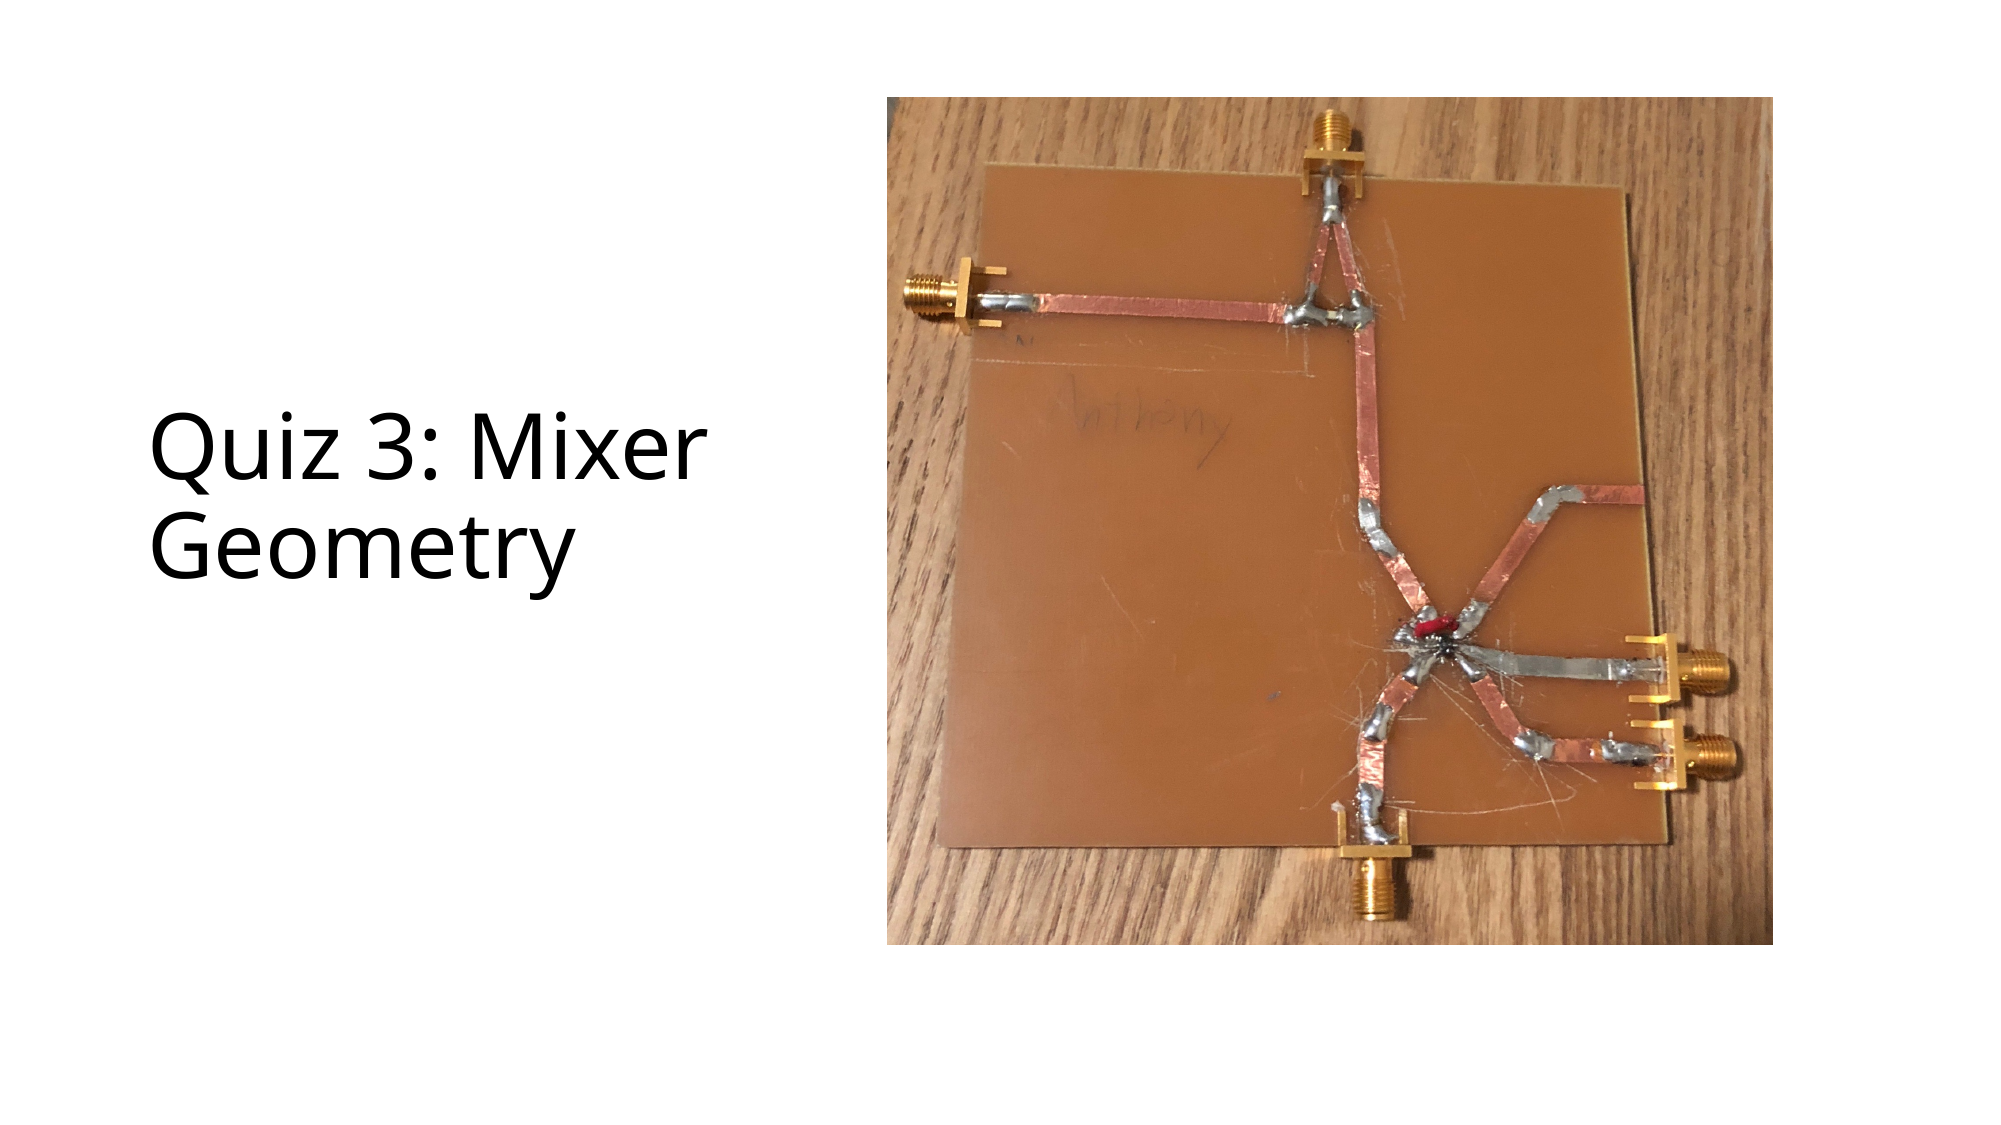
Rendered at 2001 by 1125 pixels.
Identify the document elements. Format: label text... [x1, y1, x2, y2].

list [886, 97, 1773, 945]
title Quiz 3: Mixer Geometry [132, 334, 775, 664]
